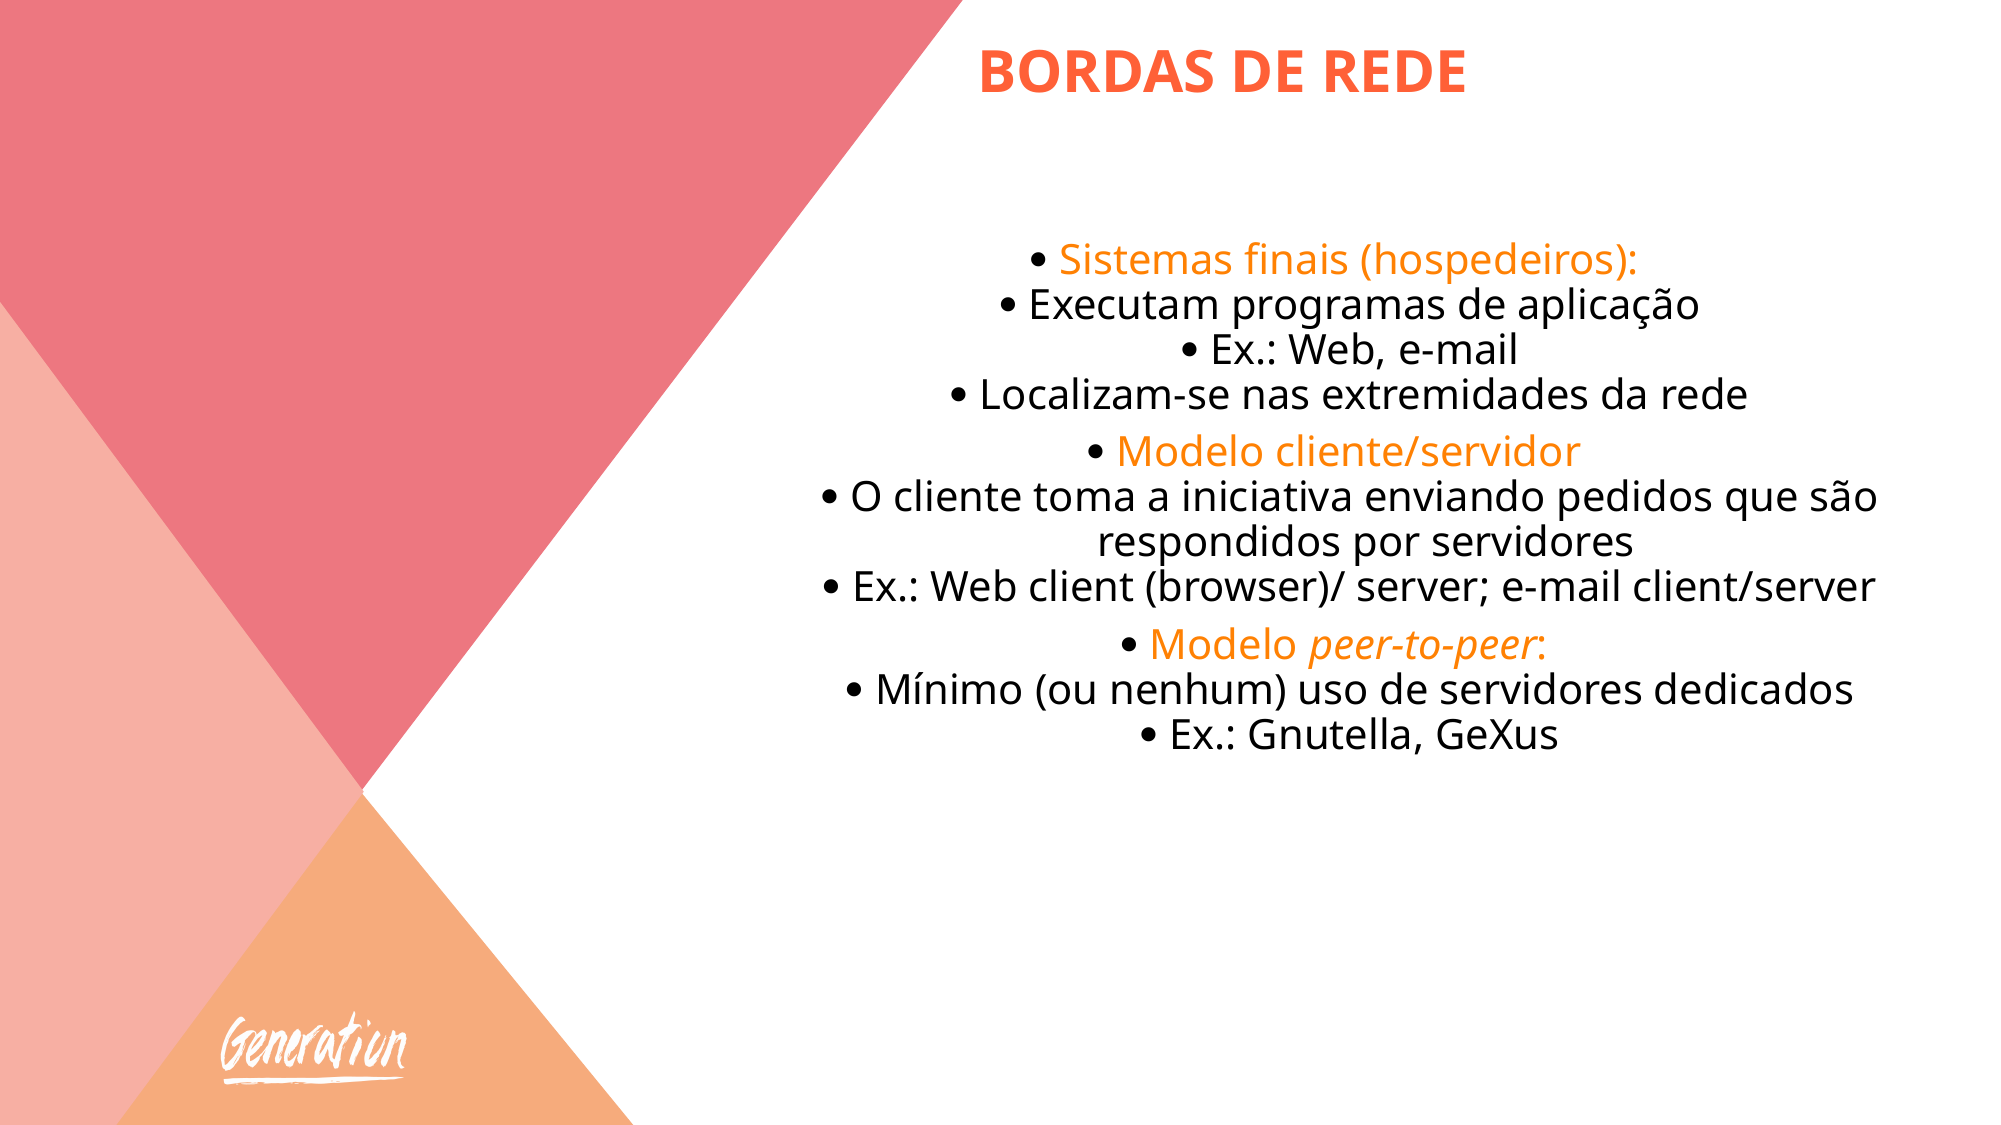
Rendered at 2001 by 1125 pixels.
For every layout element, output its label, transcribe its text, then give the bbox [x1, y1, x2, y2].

text_box  Sistemas finais (hospedeiros):  Executam programas de aplicação  Ex.: Web, e-mail  Localizam-se nas extremidades da rede  Modelo cliente/servidor  O cliente toma a iniciativa enviando pedidos que são respondidos por servidores  Ex.: Web client (browser)/ server; e-mail client/server  Modelo peer-to-peer:  Mínimo (ou nenhum) uso de servidores dedicados  Ex.: Gnutella, GeXus [967, 230, 1916, 994]
picture [220, 1010, 407, 1085]
text_box BORDAS DE REDE [967, 26, 1981, 112]
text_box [0, 0, 963, 1125]
